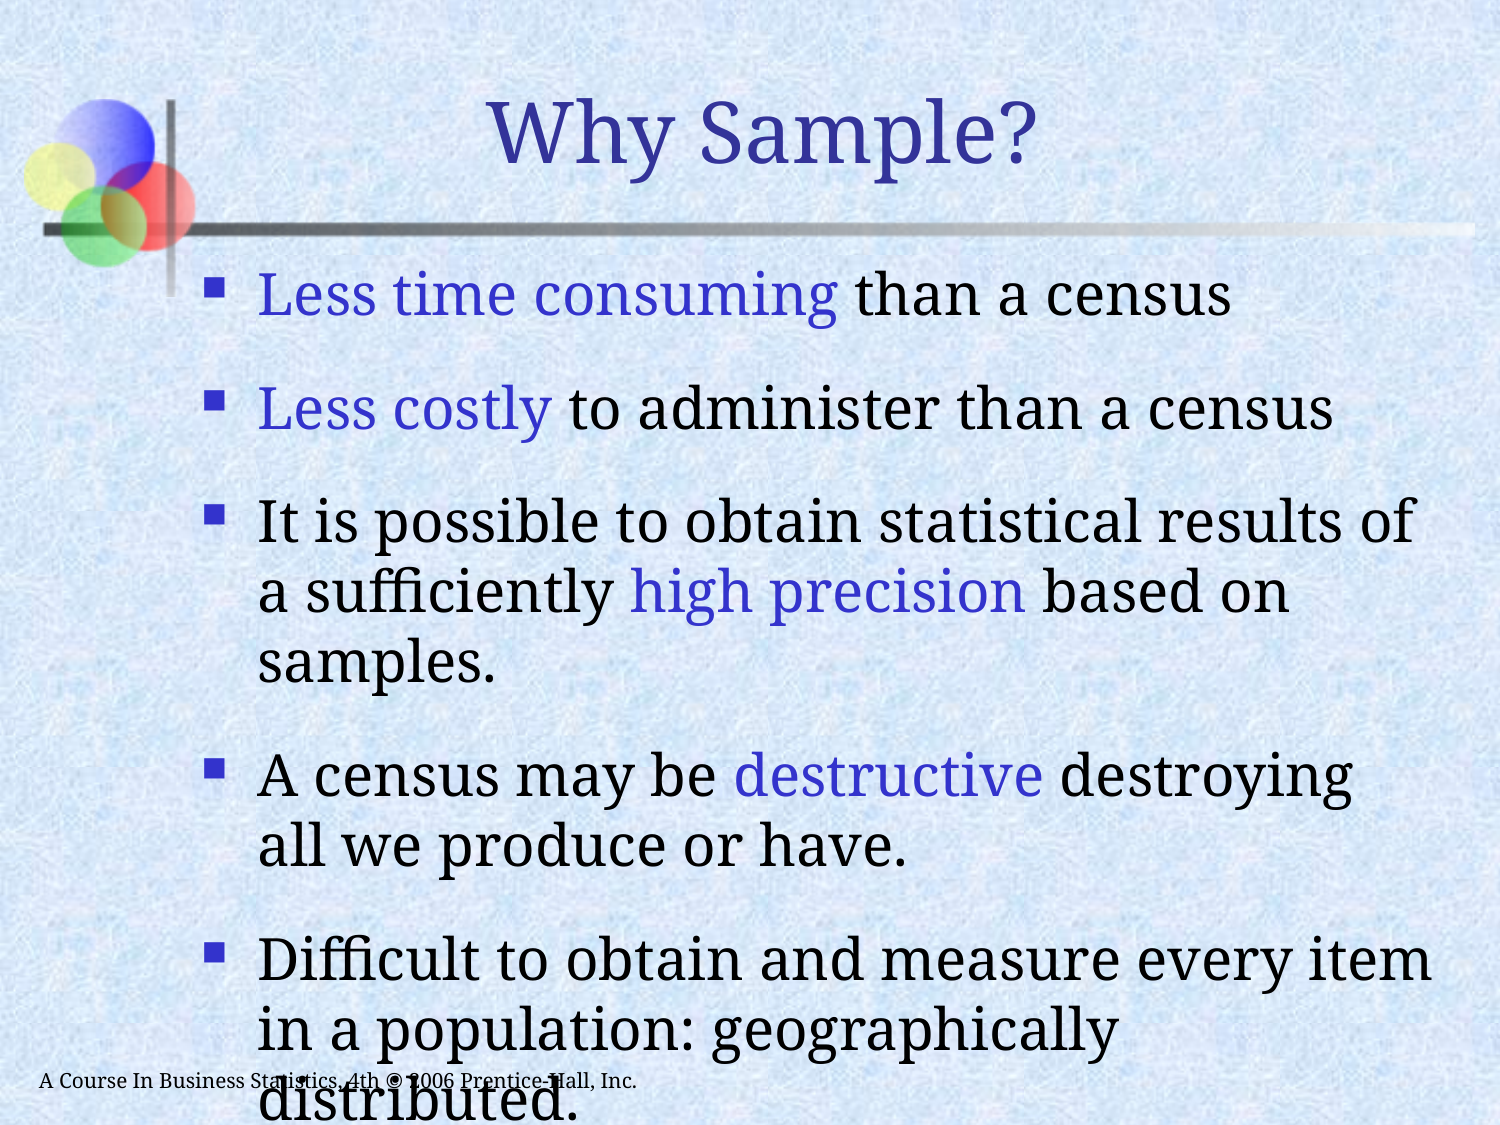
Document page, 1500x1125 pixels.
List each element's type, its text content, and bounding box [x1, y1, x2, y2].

title Why Sample? [262, 50, 1263, 188]
picture [0, 0, 1500, 1125]
list Less time consuming than a census Less costly to administer than a census It is possible to obtain statistical results of a sufficiently high precision based on samples. A census may be destructive destroying all we produce or have. Difficult to obtain and measure every item in a population: geographically distributed. [187, 249, 1450, 1050]
footer A Course In Business Statistics, 4th © 2006 Prentice-Hall, Inc. [24, 1050, 788, 1104]
